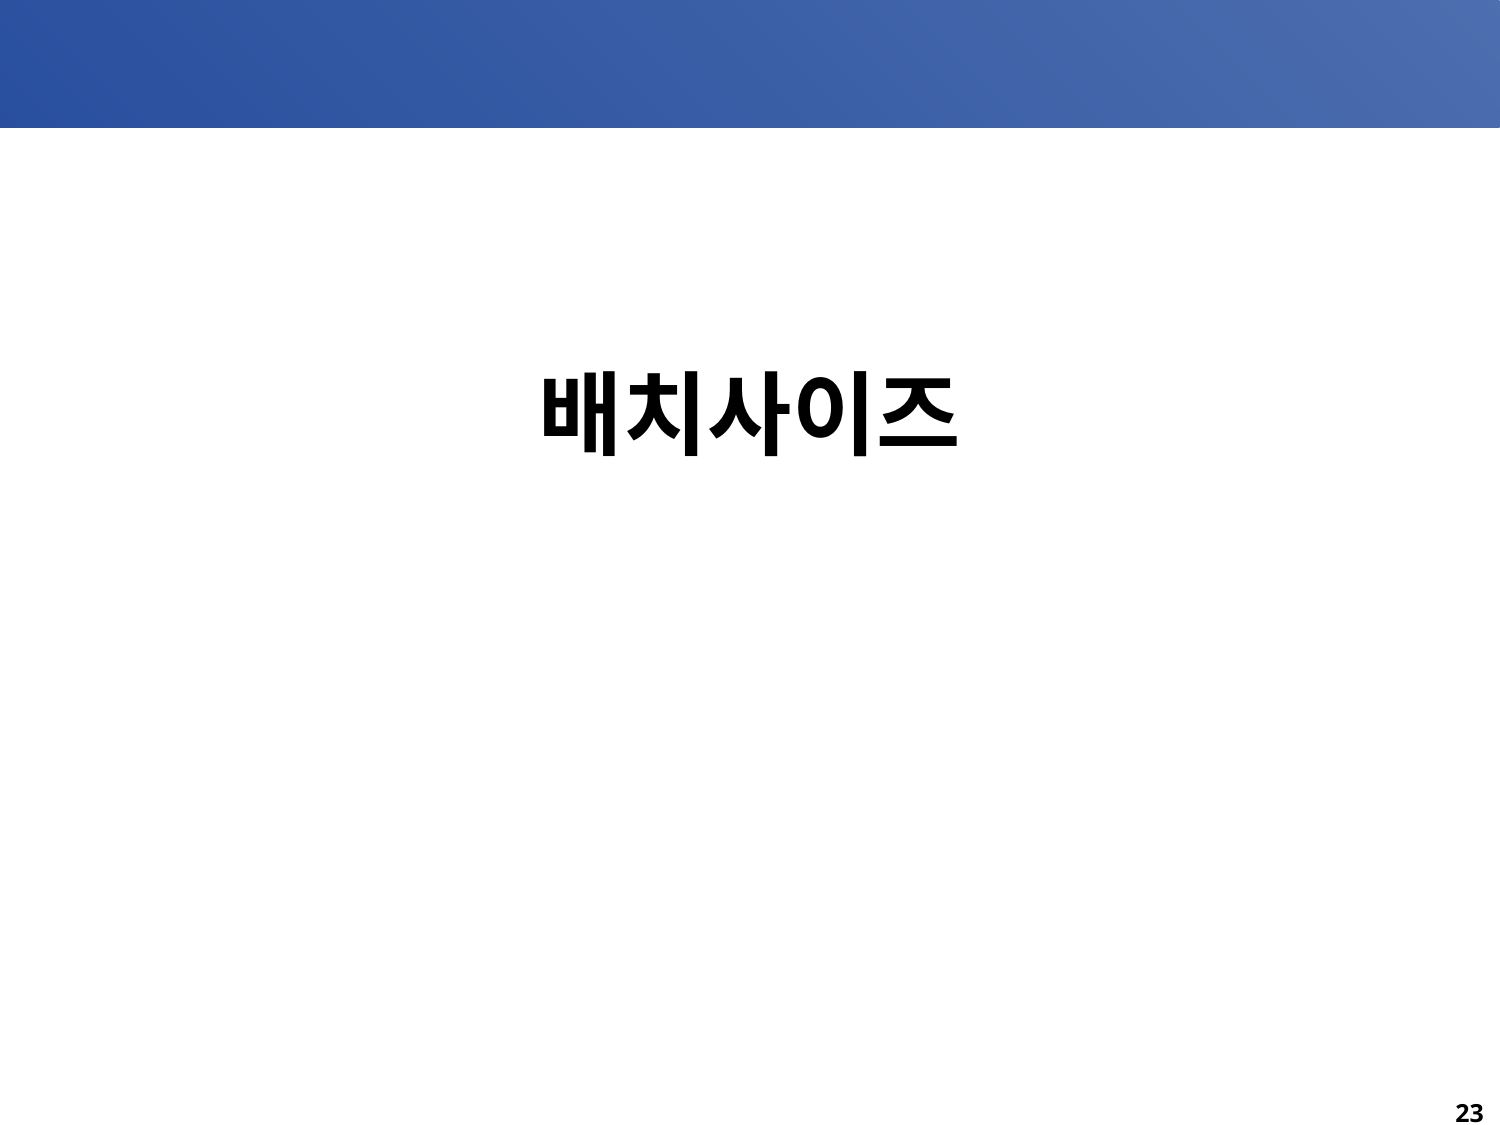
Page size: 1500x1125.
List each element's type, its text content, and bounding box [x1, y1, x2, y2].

title 배치사이즈 [112, 349, 1388, 591]
slide_number 28 [1148, 1089, 1500, 1125]
